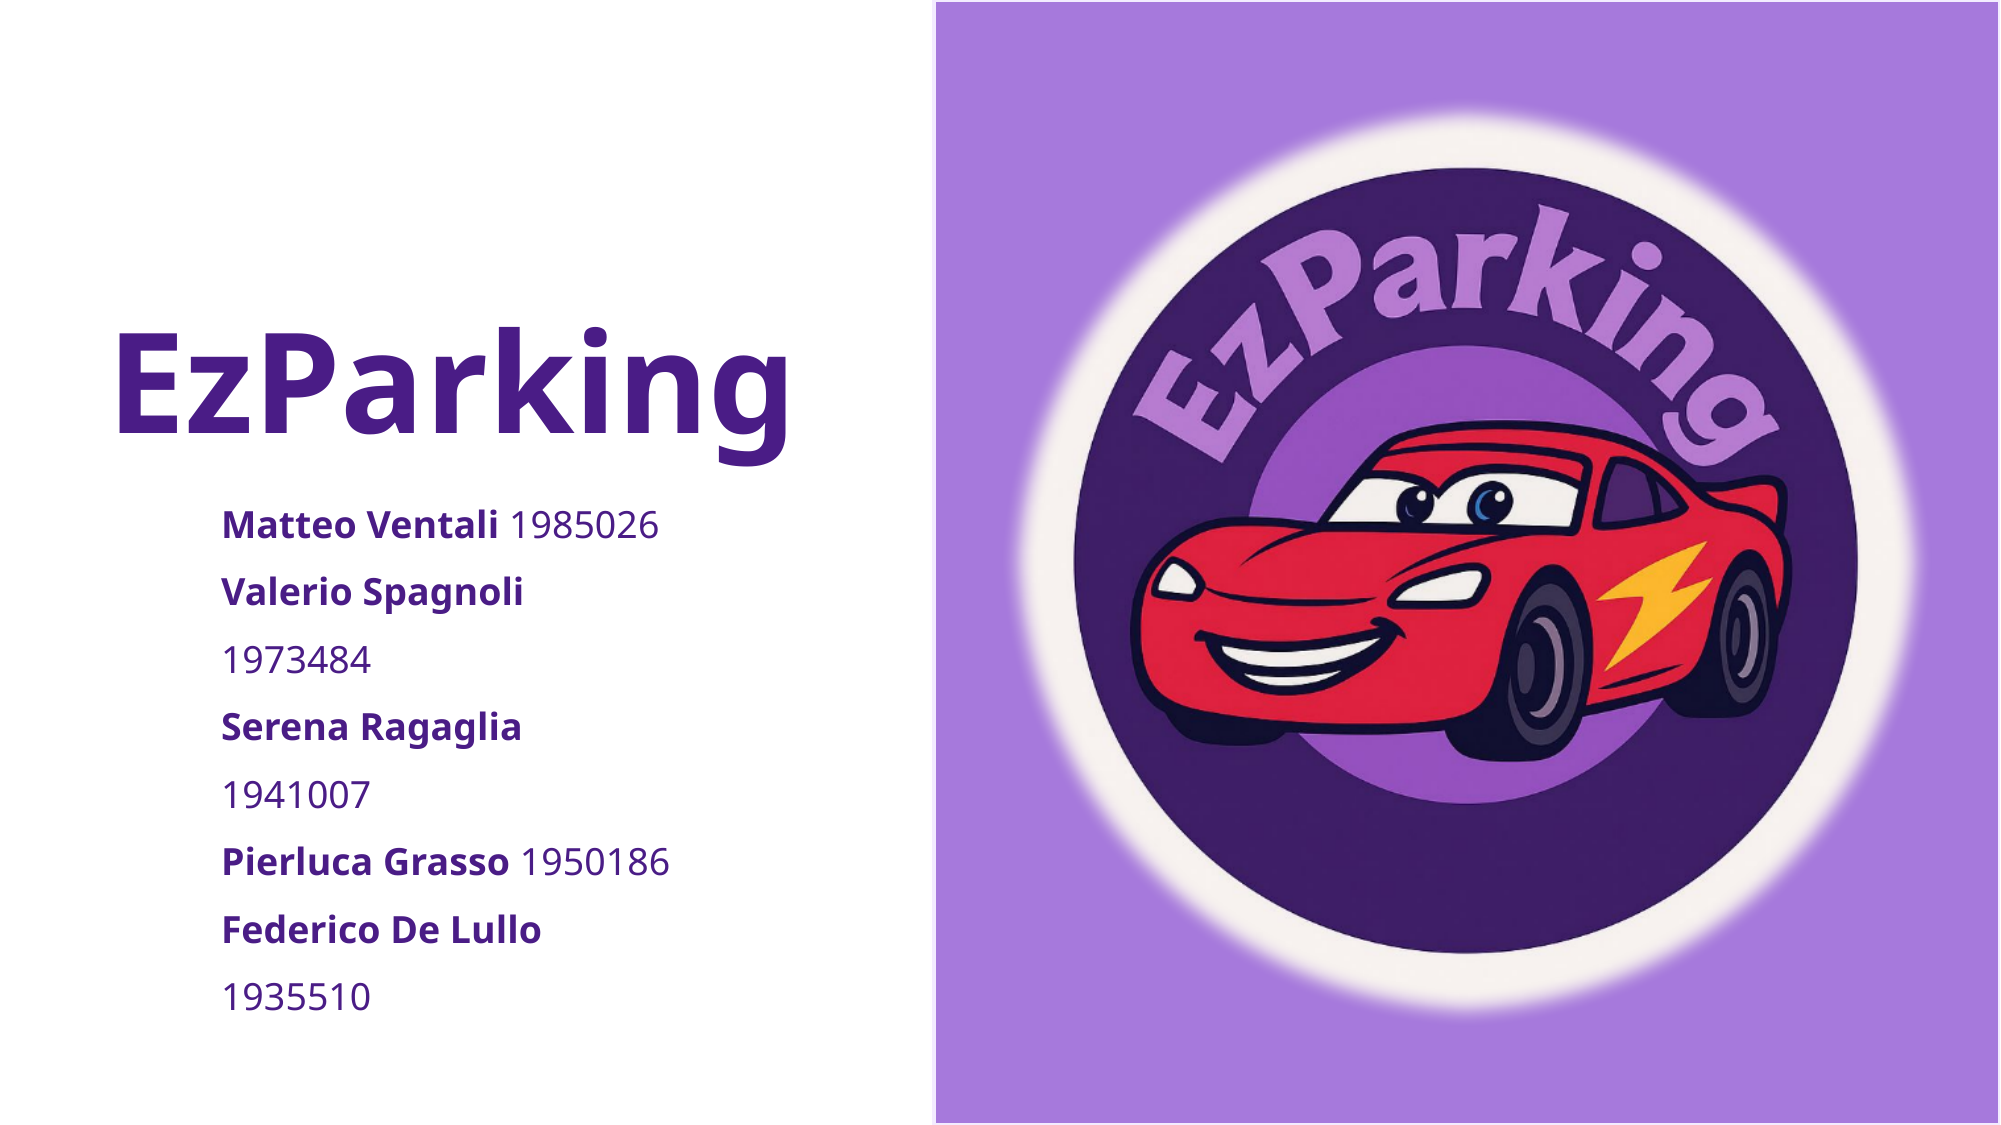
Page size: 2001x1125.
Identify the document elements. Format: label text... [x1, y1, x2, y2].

text_box Matteo Ventali 1985026 Valerio Spagnoli 1973484 Serena Ragaglia 1941007 Pierluca Grasso 1950186 Federico De Lullo 1935510 [206, 470, 699, 1026]
text_box [932, 0, 2000, 1125]
picture [1001, 96, 1933, 1029]
title EzParking [88, 172, 817, 471]
